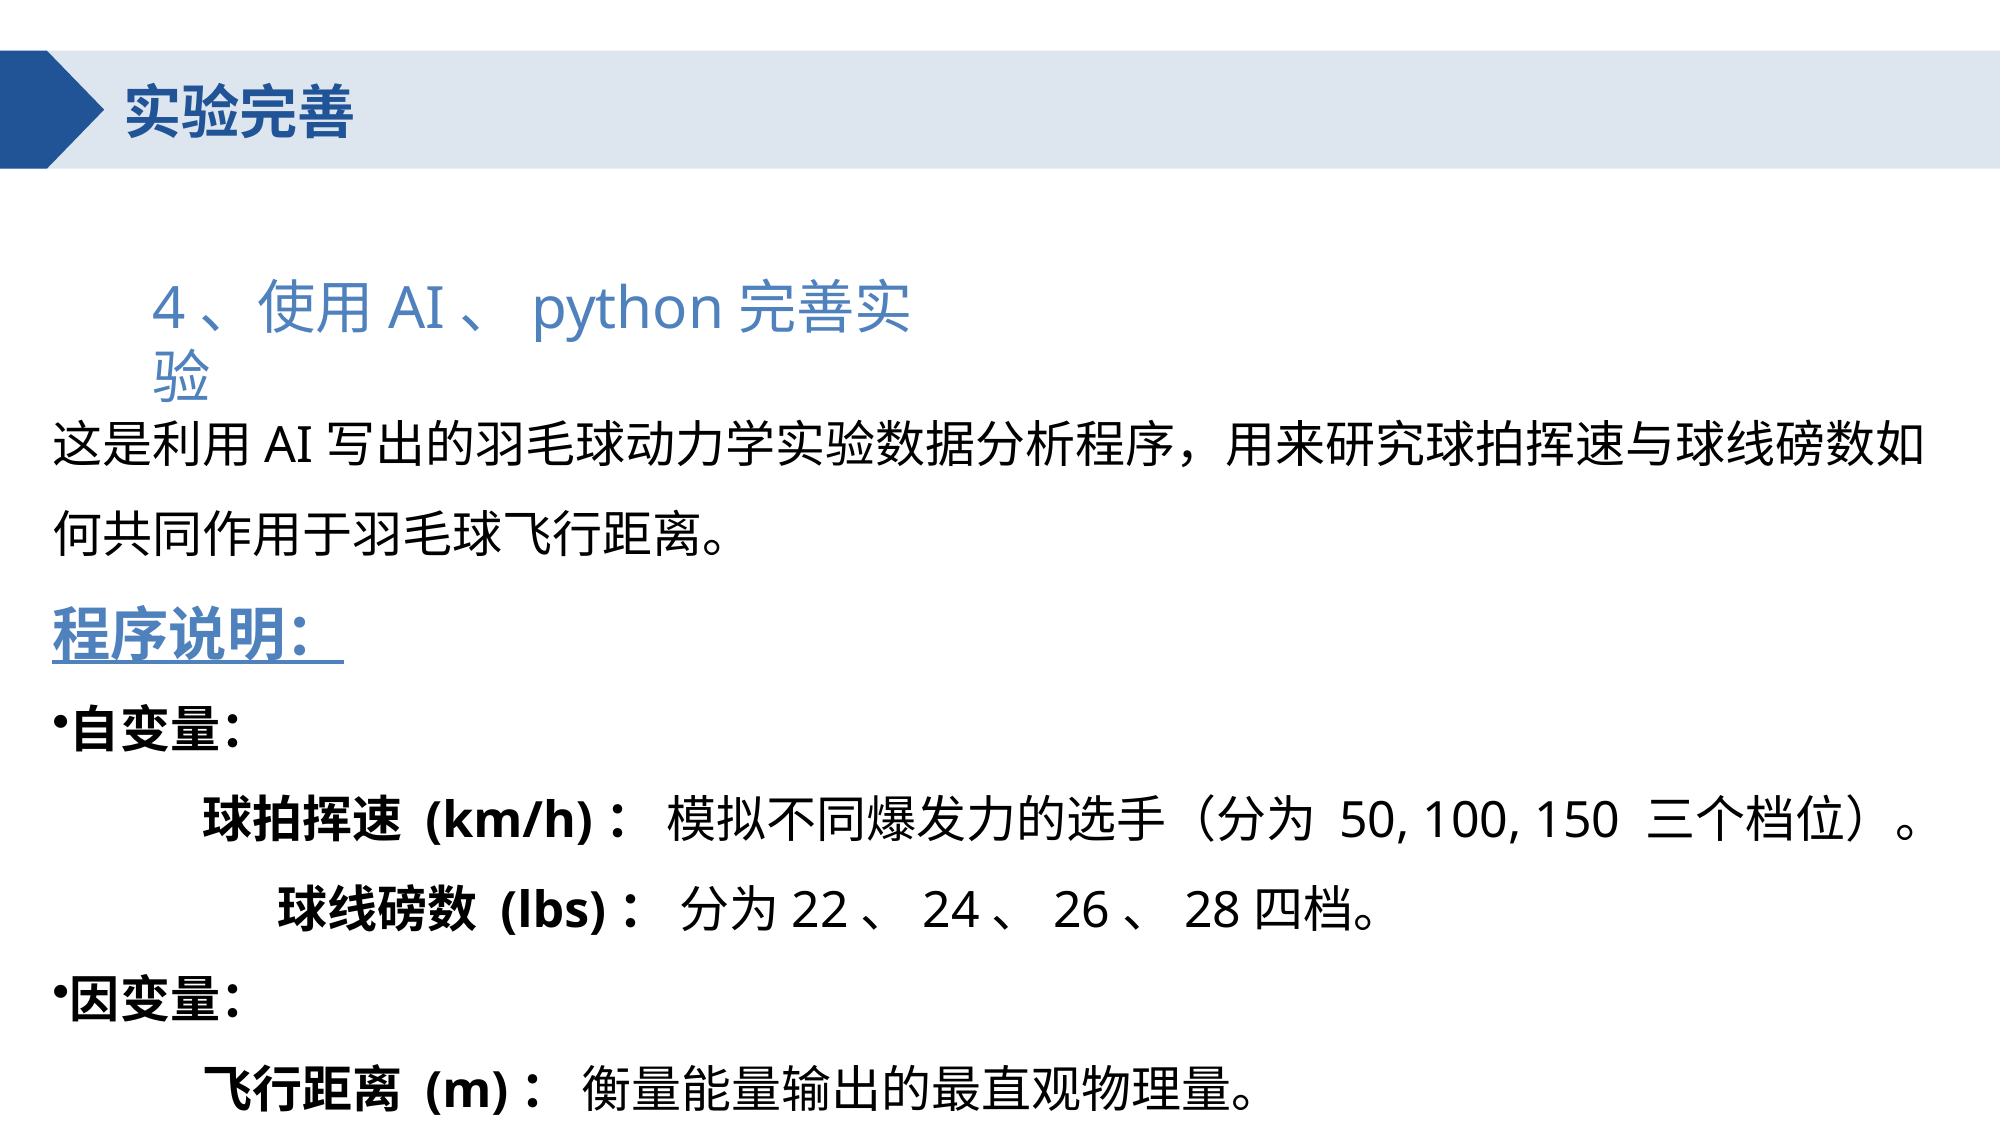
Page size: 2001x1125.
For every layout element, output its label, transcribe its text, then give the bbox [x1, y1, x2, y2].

text_box 4、使用AI、python完善实验 [137, 262, 950, 375]
text_box 实验完善 [108, 62, 1890, 157]
text_box 这是利用AI写出的羽毛球动力学实验数据分析程序，用来研究球拍挥速与球线磅数如何共同作用于羽毛球飞行距离。 程序说明： 自变量： 球拍挥速 (km/h)： 模拟不同爆发力的选手（分为 50, 100, 150 三个档位）。 球线磅数 (lbs)： 分为22、24、26、28四档。 因变量： 飞行距离 (m)： 衡量能量输出的最直观物理量。 [37, 375, 1988, 1125]
